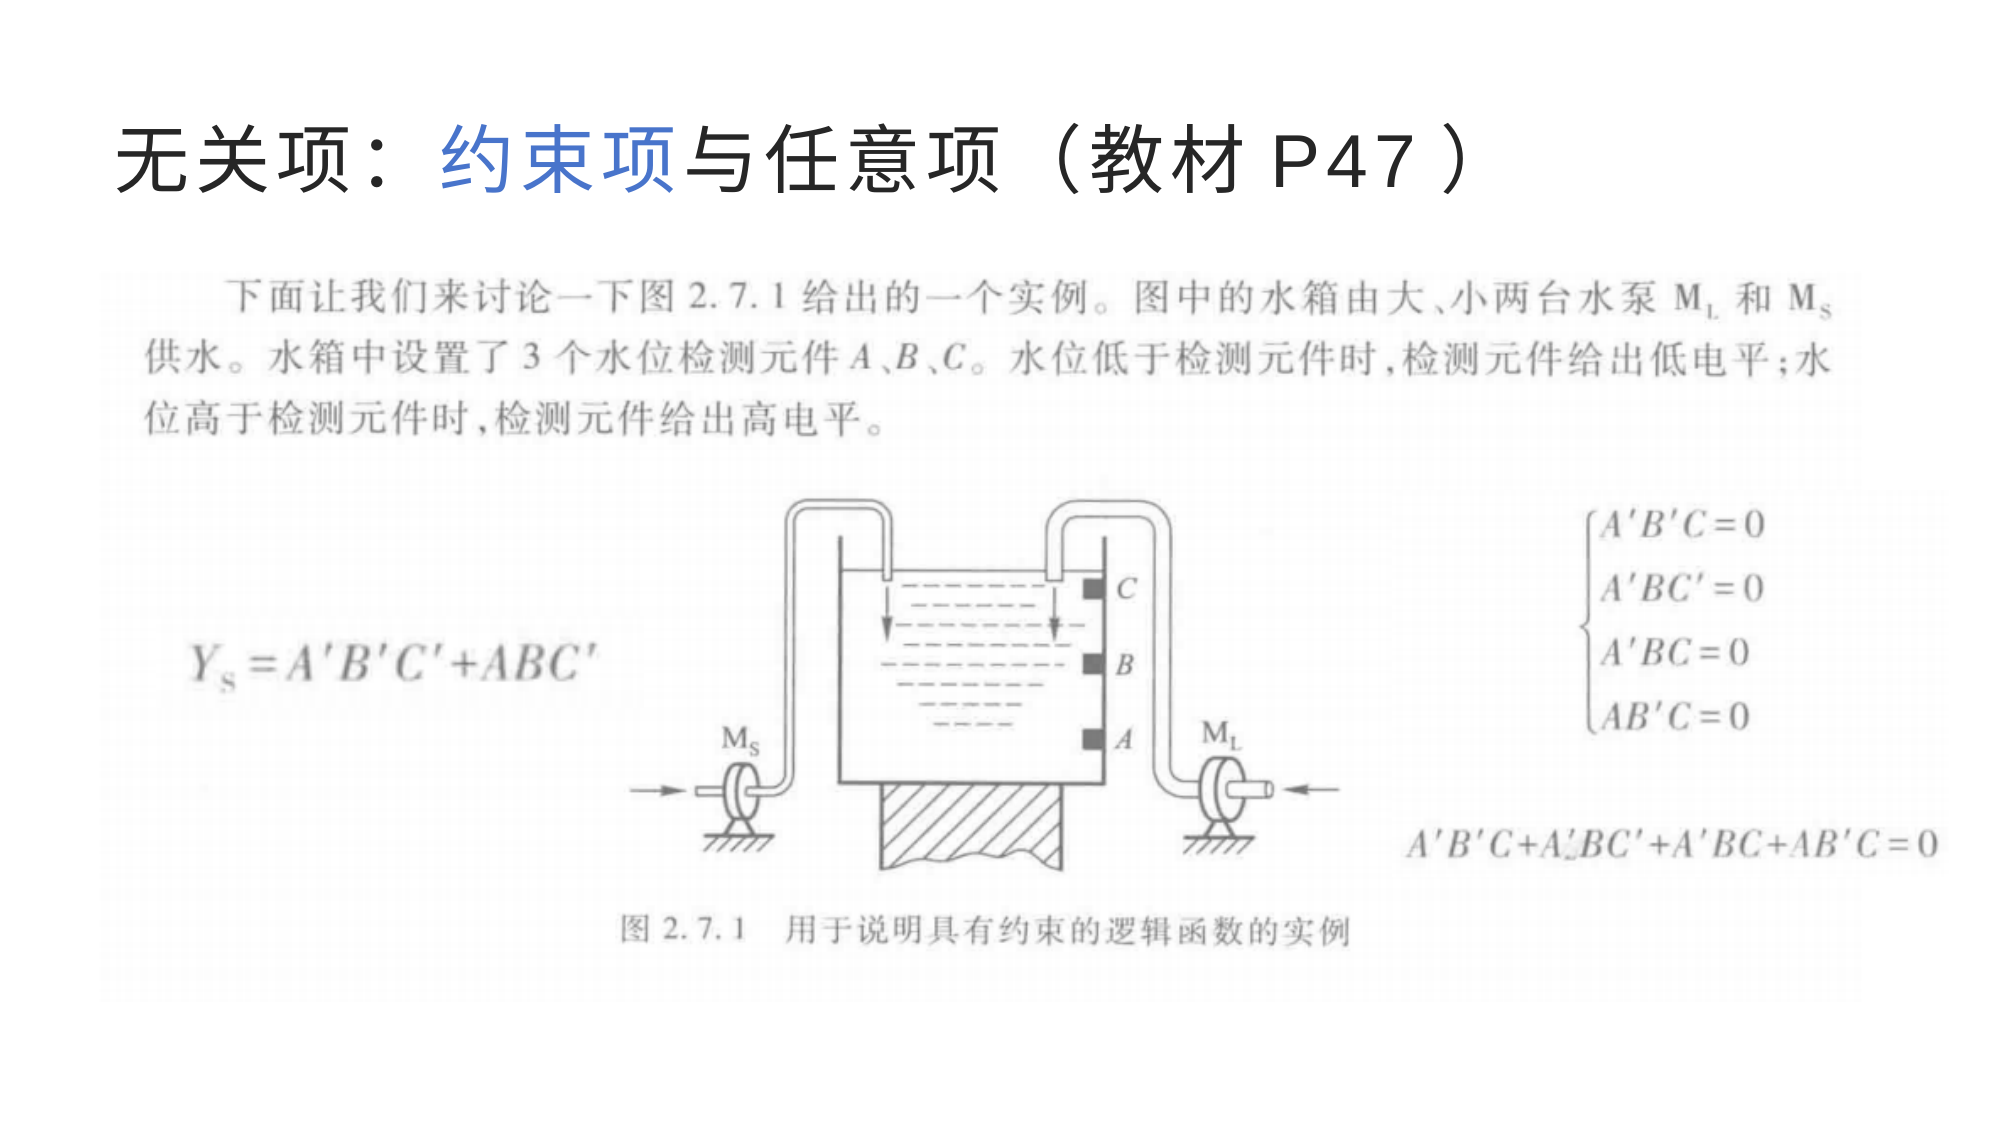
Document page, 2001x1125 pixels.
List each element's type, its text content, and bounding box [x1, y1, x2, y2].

picture [155, 615, 644, 708]
picture [1392, 490, 1949, 878]
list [99, 270, 1862, 1002]
title 无关项：约束项与任意项（教材P47） [99, 99, 1900, 216]
